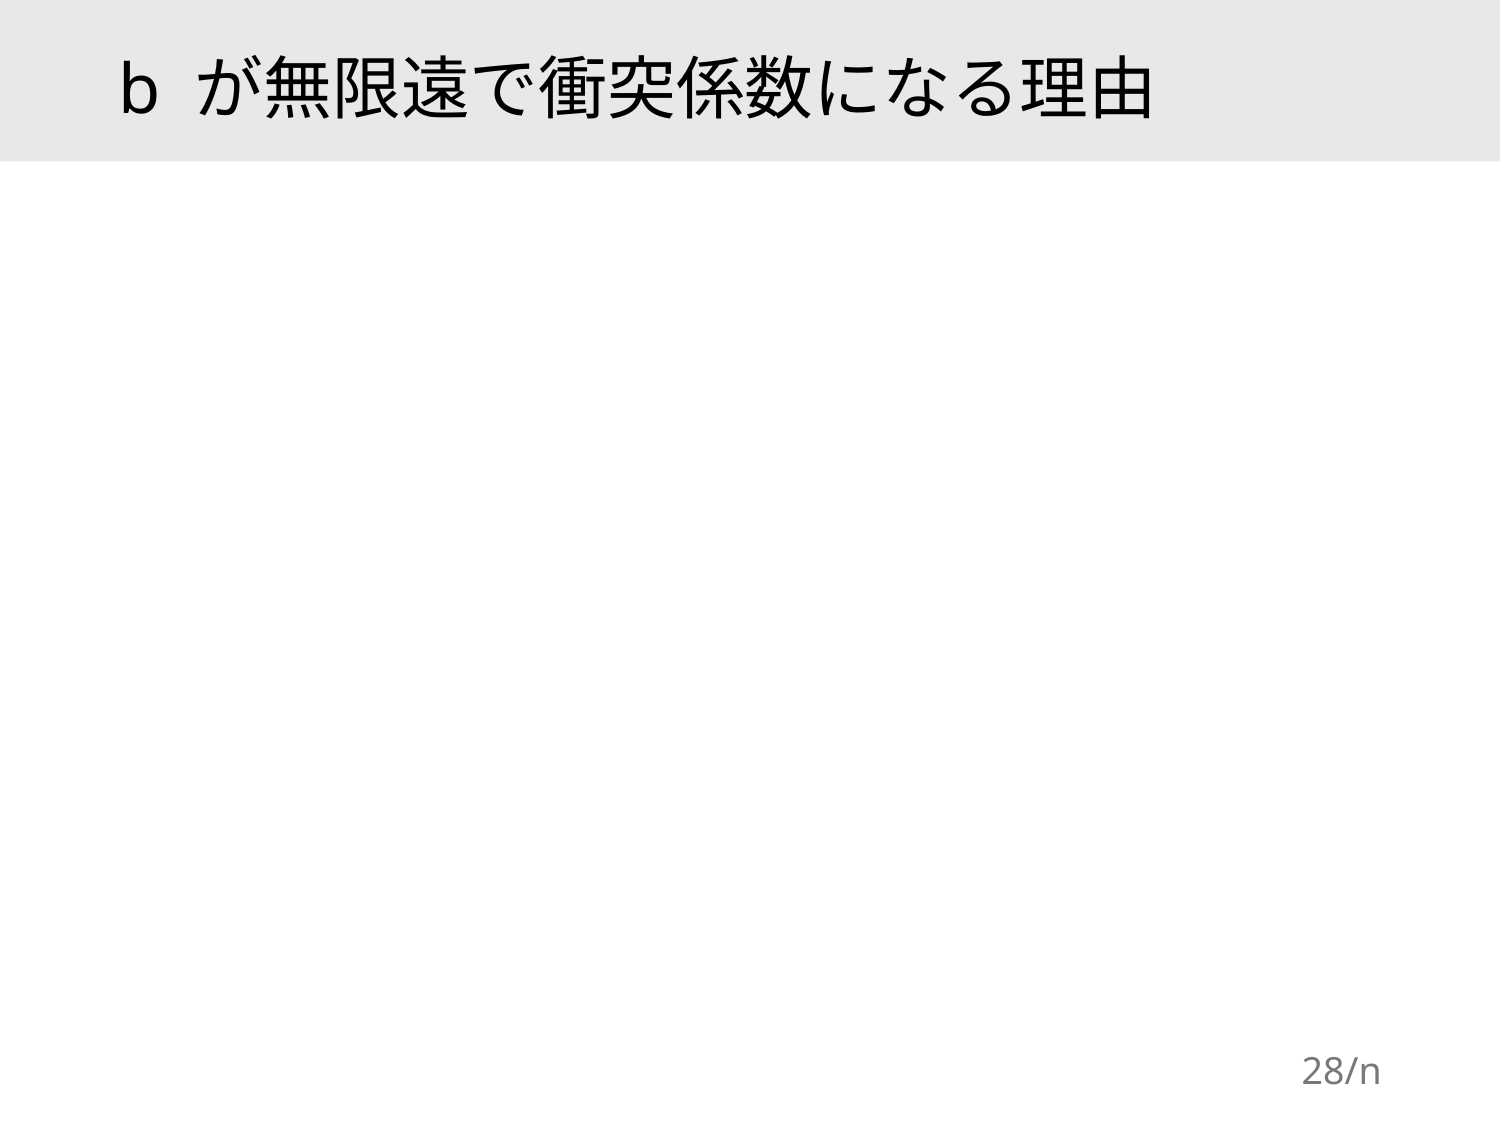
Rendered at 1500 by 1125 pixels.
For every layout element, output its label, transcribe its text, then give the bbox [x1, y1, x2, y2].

slide_number 28/n [1059, 1042, 1397, 1103]
text_box [0, 0, 1500, 163]
title b が無限遠で衝突係数になる理由 [103, 11, 1397, 173]
